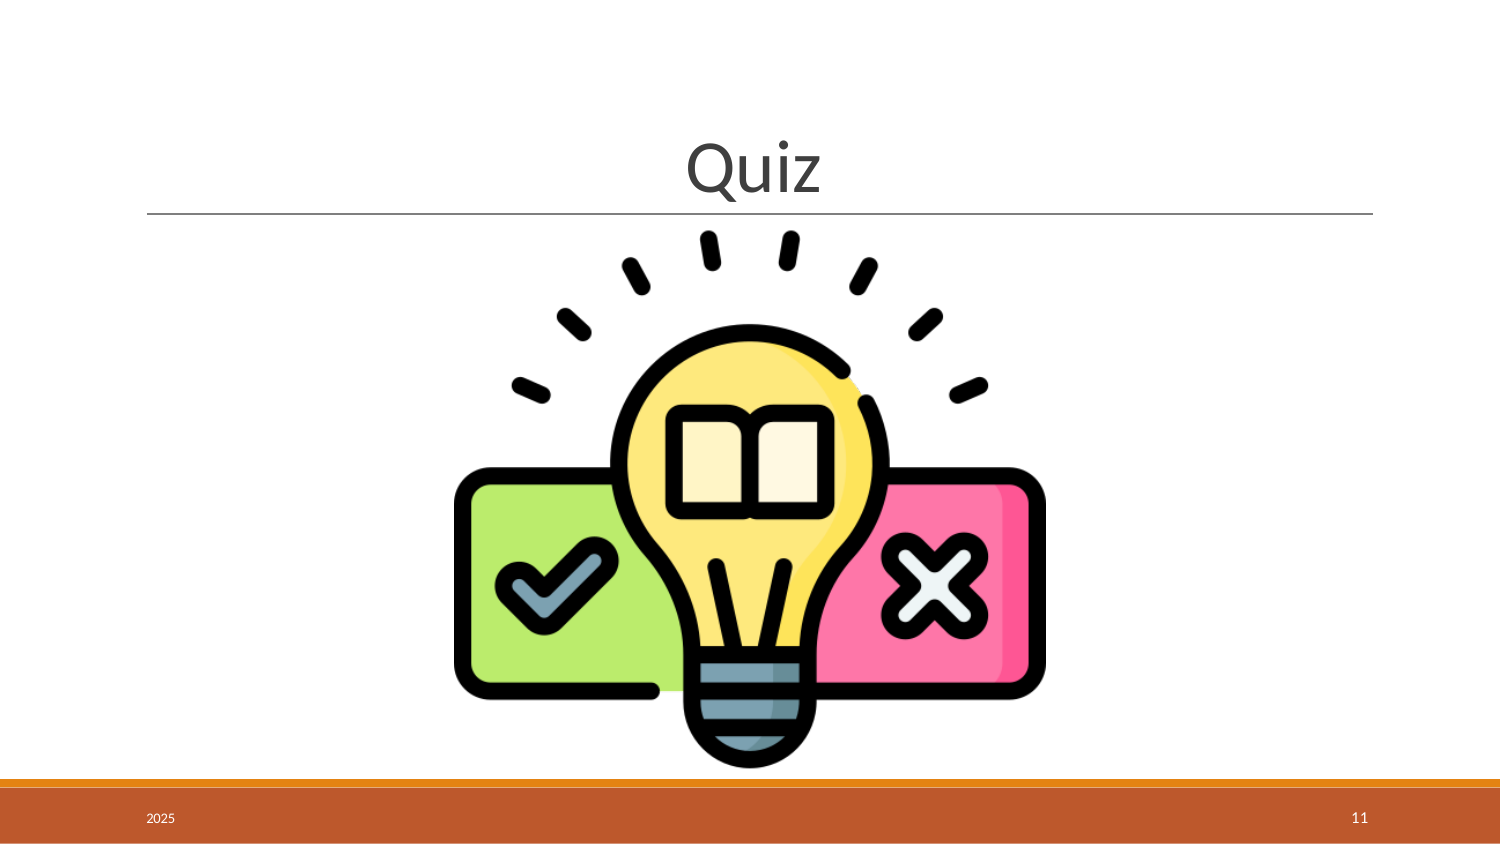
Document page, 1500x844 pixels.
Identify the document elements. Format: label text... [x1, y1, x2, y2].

slide_number 11 [1218, 794, 1380, 840]
picture [454, 204, 1046, 796]
slide_number 2025 [135, 794, 440, 840]
title Quiz [135, 35, 1373, 214]
